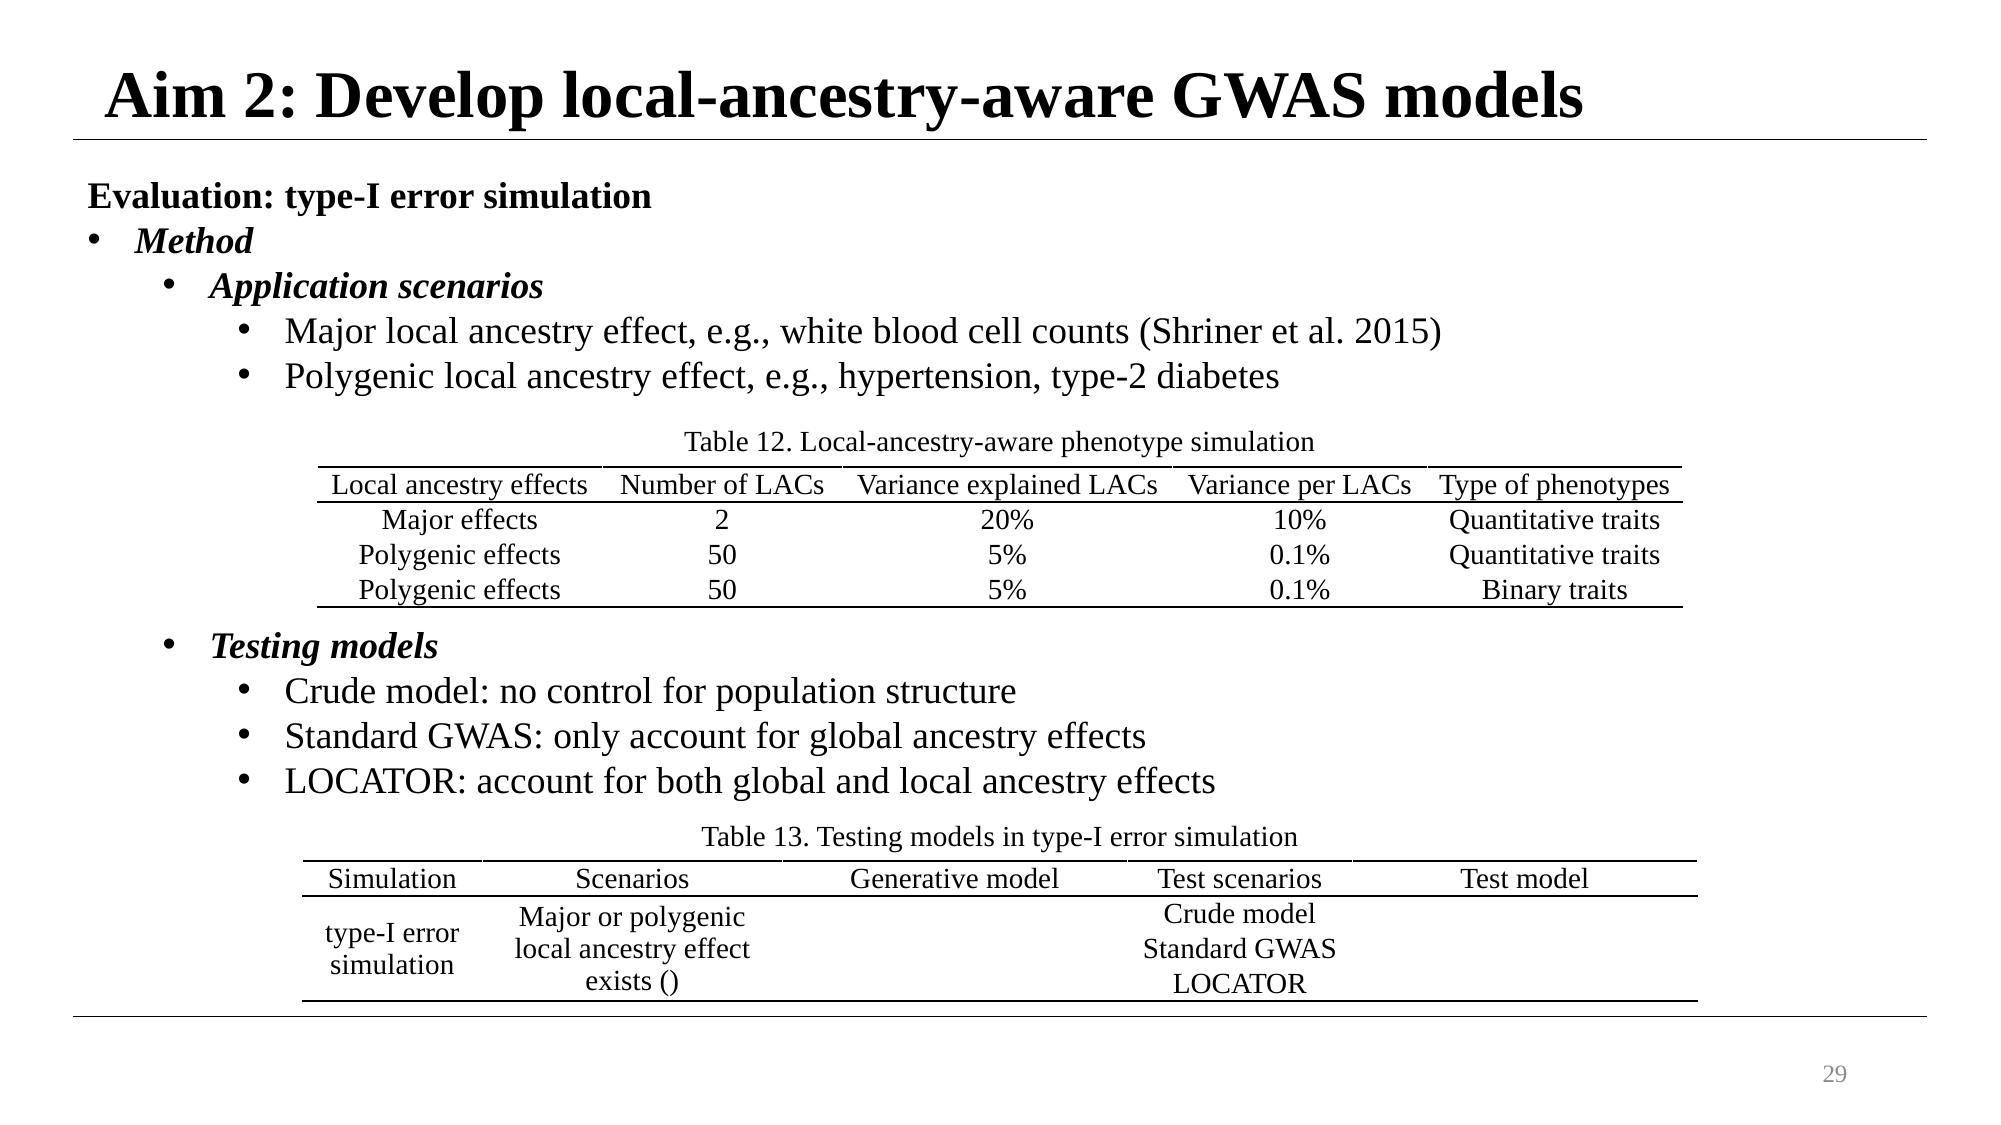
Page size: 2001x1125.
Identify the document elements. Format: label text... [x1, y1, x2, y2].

table_header Type of phenotypes [1428, 468, 1682, 500]
table_cell Polygenic effects [318, 571, 602, 604]
slide_number 28 [1412, 1042, 1863, 1103]
table_cell 2 [603, 502, 842, 535]
table_cell Quantitative traits [1428, 502, 1682, 535]
text_box Aim 2: Develop local-ancestry-aware GWAS models [90, 43, 1602, 139]
table_cell 5% [843, 571, 1172, 604]
table_cell 50 [603, 537, 842, 569]
table_cell 0.1% [1173, 537, 1427, 569]
table_cell 50 [603, 571, 842, 604]
table_header Local ancestry effects [318, 468, 602, 500]
table_header Number of LACs [603, 468, 842, 500]
table_cell Polygenic effects [318, 537, 602, 569]
table_cell Binary traits [1428, 571, 1682, 604]
table_cell Quantitative traits [1428, 537, 1682, 569]
table_cell 0.1% [1173, 571, 1427, 604]
table_header Variance per LACs [1173, 468, 1427, 500]
table_cell 5% [843, 537, 1172, 569]
table_cell 10% [1173, 502, 1427, 535]
text_box Evaluation: type-I error simulation Method Application scenarios Major local ancestry effect, e.g., white blood cell counts (Shriner et al. 2015) Polygenic local ancestry effect, e.g., hypertension, type-2 diabetes Testing models Crude model: no control for population structure Standard GWAS: only account for global ancestry effects LOCATOR: account for both global and local ancestry effects [72, 163, 1948, 809]
text_box Table 12. Local-ancestry-aware phenotype simulation [639, 414, 1361, 465]
table_header Variance explained LACs [843, 468, 1172, 500]
table_cell 20% [843, 502, 1172, 535]
table_cell Major effects [318, 502, 602, 535]
text_box Table 13. Testing models in type-I error simulation [639, 810, 1361, 860]
